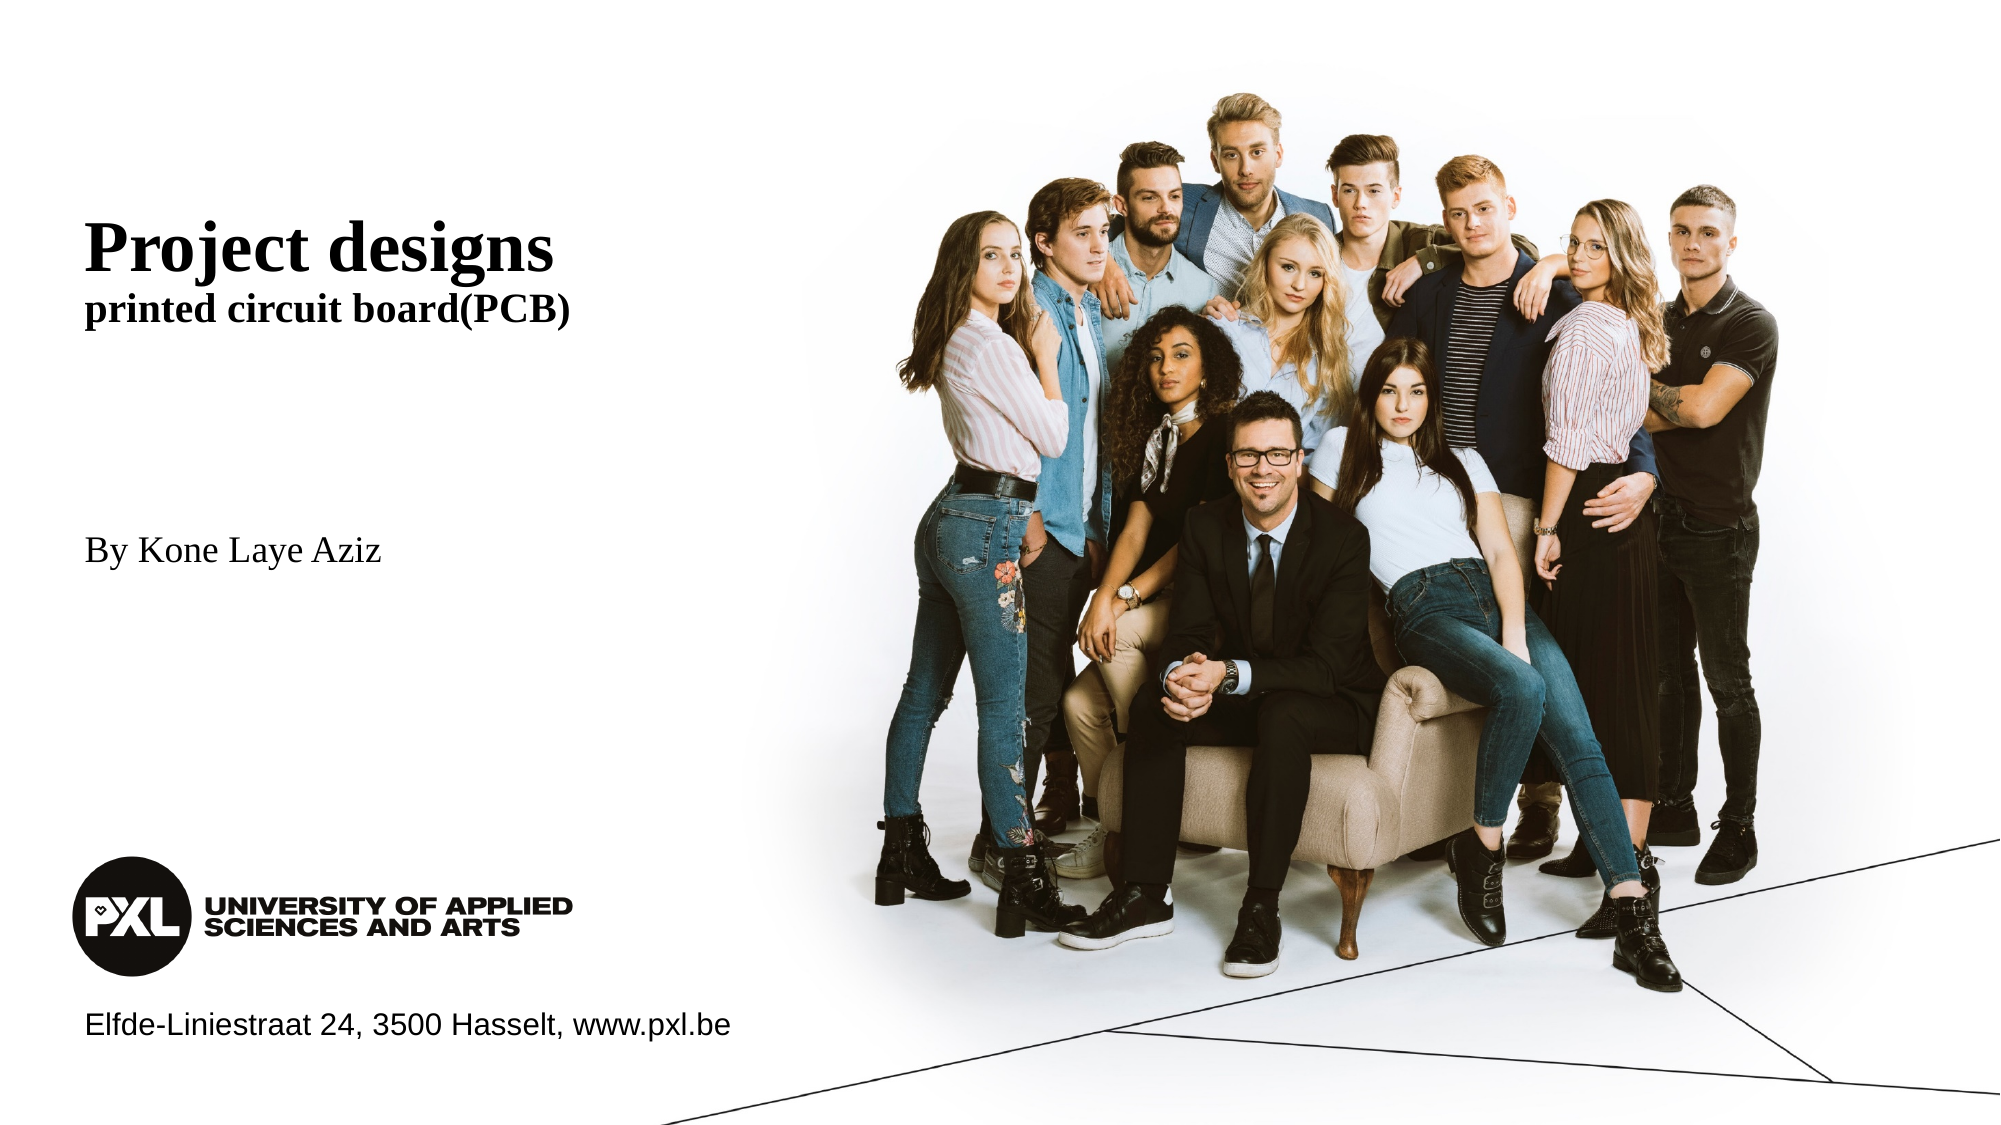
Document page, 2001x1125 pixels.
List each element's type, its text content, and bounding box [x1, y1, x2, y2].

picture [299, 0, 2000, 1125]
title Project designs printed circuit board(PCB) [84, 208, 711, 530]
subtitle By Kone Laye Aziz [84, 530, 762, 722]
